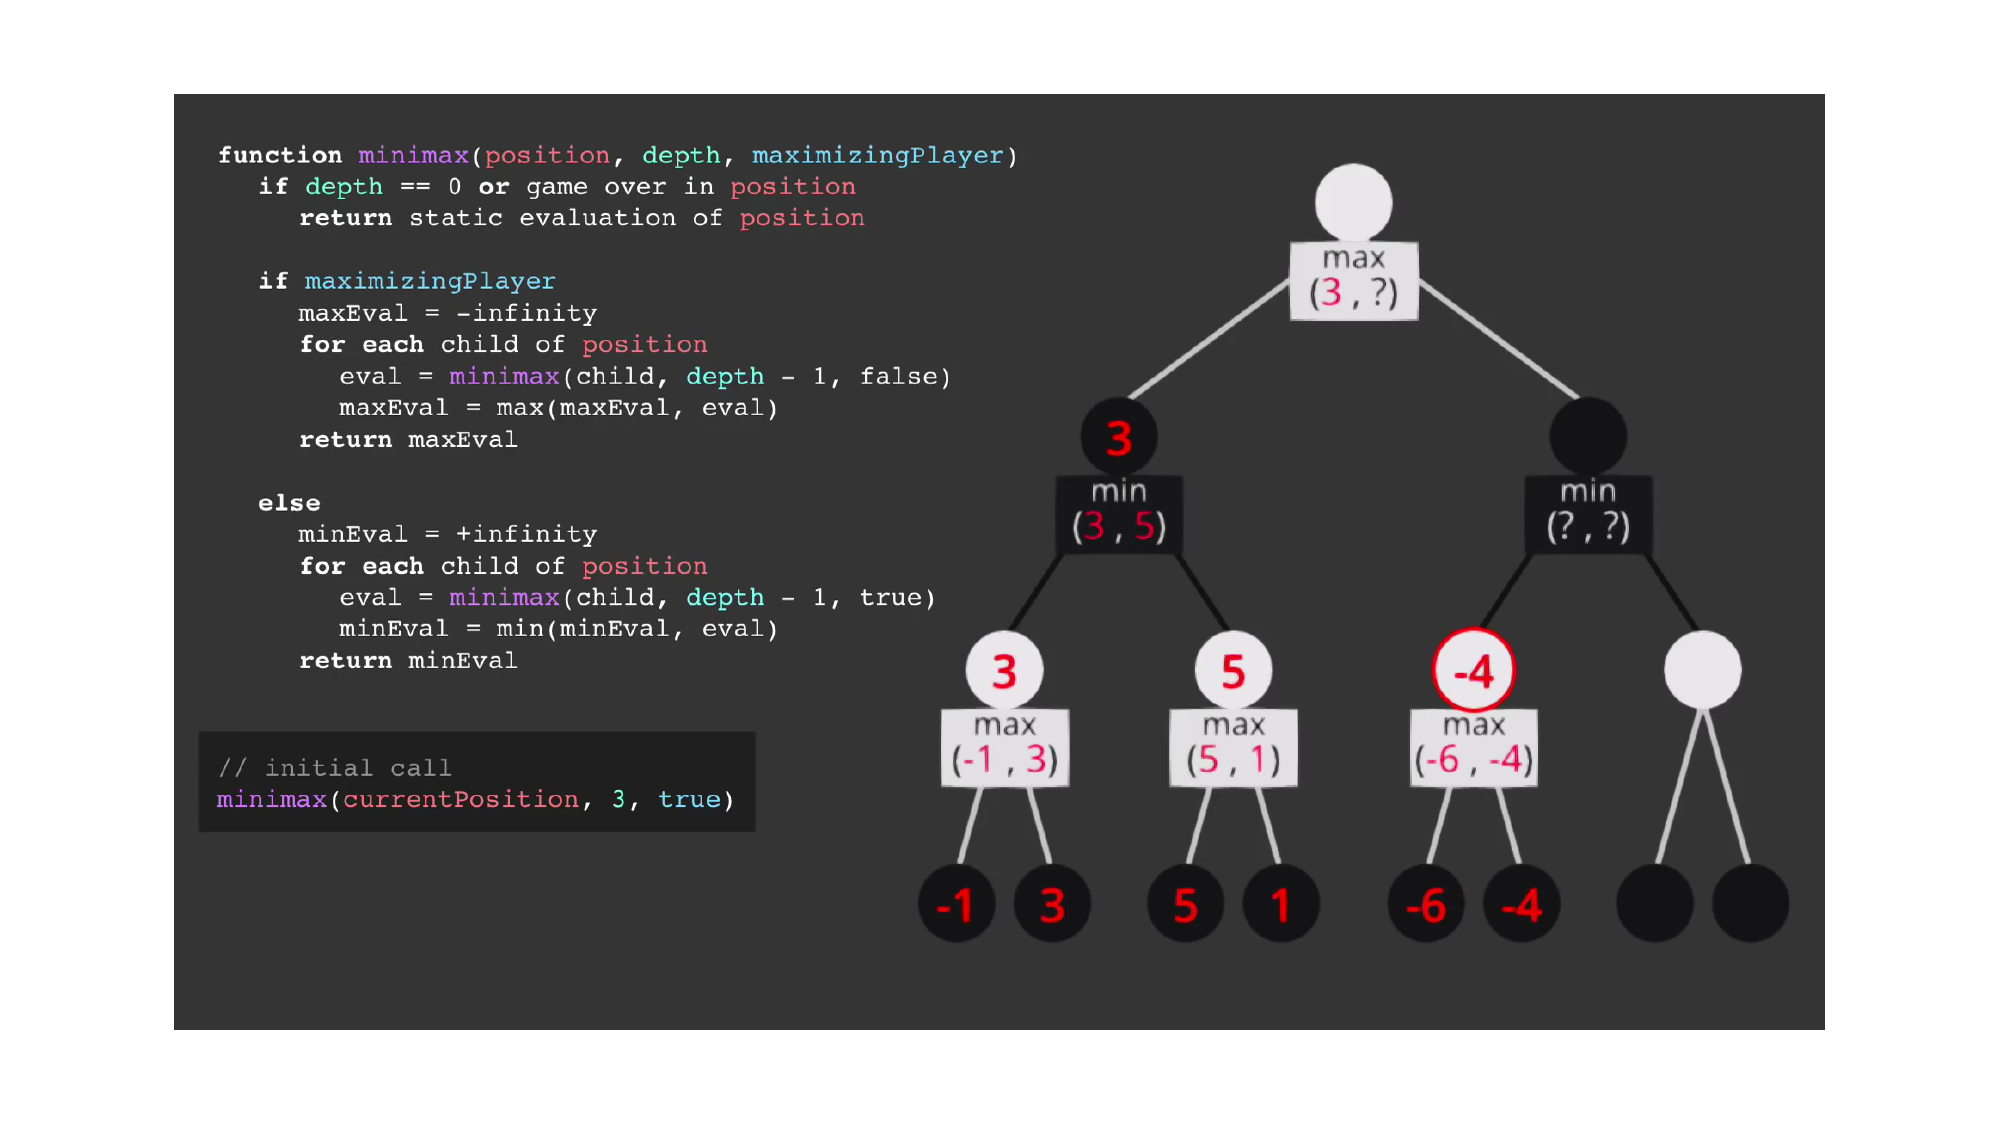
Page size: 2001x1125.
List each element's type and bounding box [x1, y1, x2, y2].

picture [174, 94, 1825, 1031]
